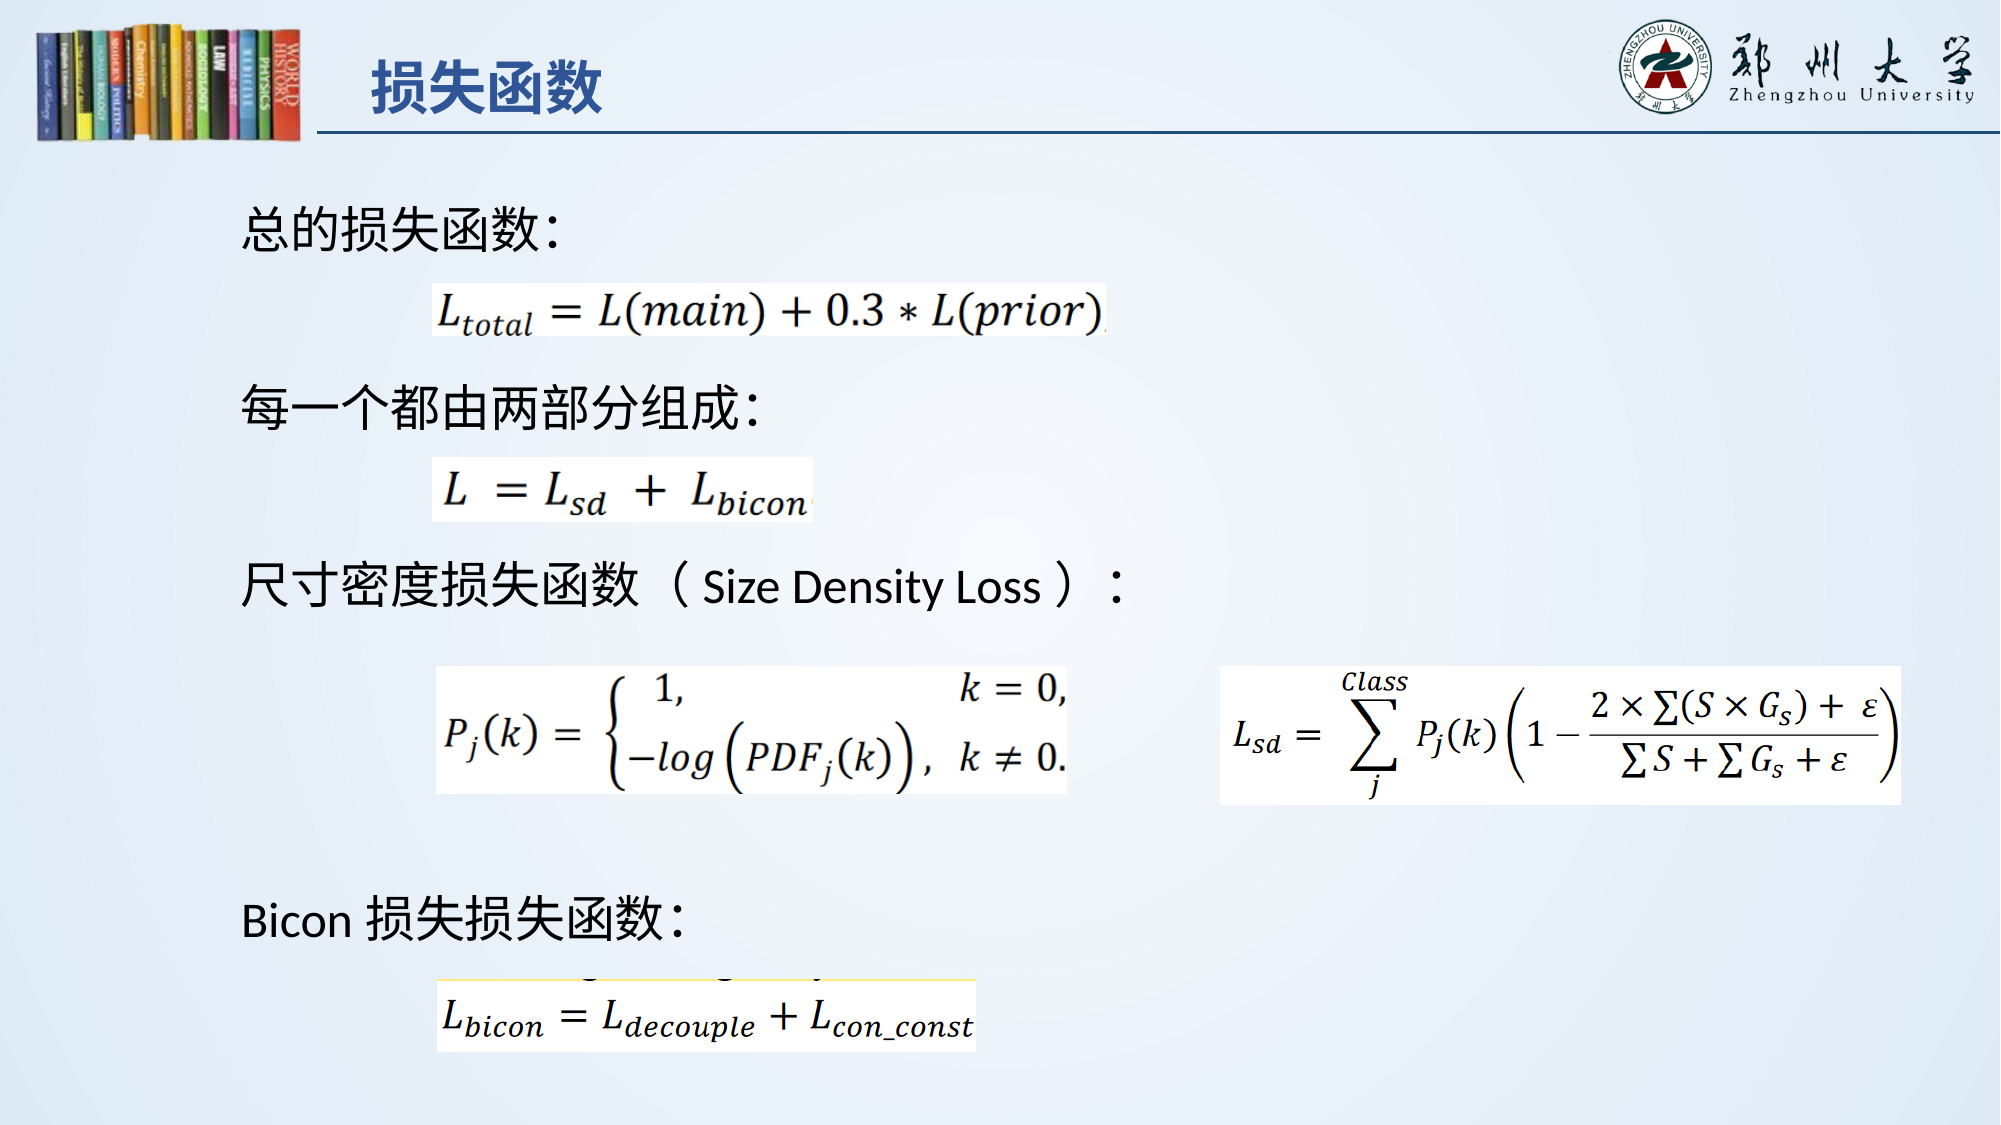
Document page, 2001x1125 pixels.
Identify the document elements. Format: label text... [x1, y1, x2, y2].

text_box 每一个都由两部分组成： [135, 368, 1812, 444]
picture [436, 666, 1067, 794]
text_box Bicon损失损失函数： [147, 879, 1824, 955]
picture [432, 283, 1106, 336]
picture [1599, 11, 1983, 123]
picture [432, 457, 813, 522]
picture [1220, 666, 1901, 805]
picture [437, 979, 976, 1052]
picture [23, 0, 317, 173]
text_box 尺寸密度损失函数（Size Density Loss）： [135, 546, 1812, 622]
text_box 总的损失函数： [135, 190, 1812, 266]
text_box 损失函数 [355, 43, 986, 129]
